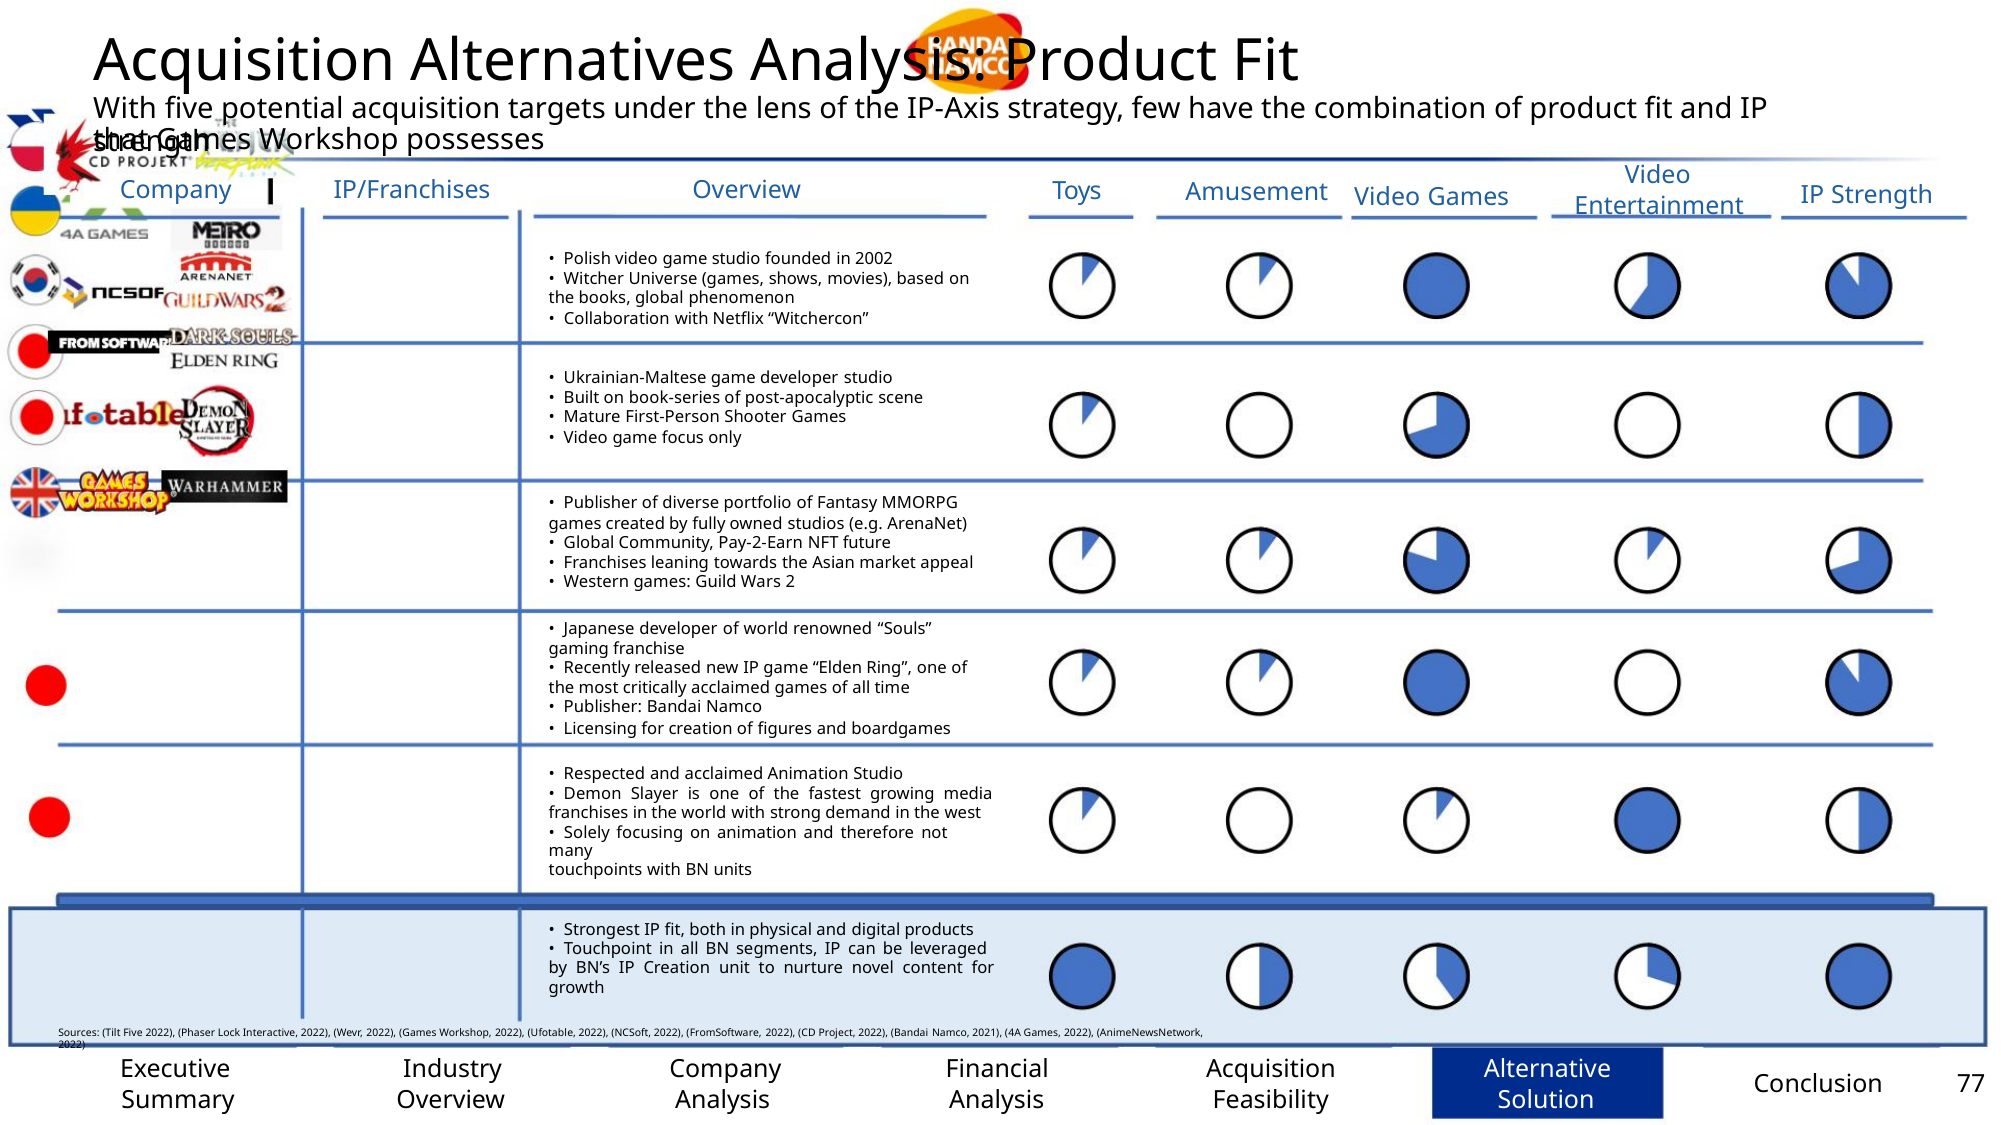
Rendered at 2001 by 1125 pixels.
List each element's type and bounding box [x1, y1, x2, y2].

text_box [0, 0, 2000, 1125]
